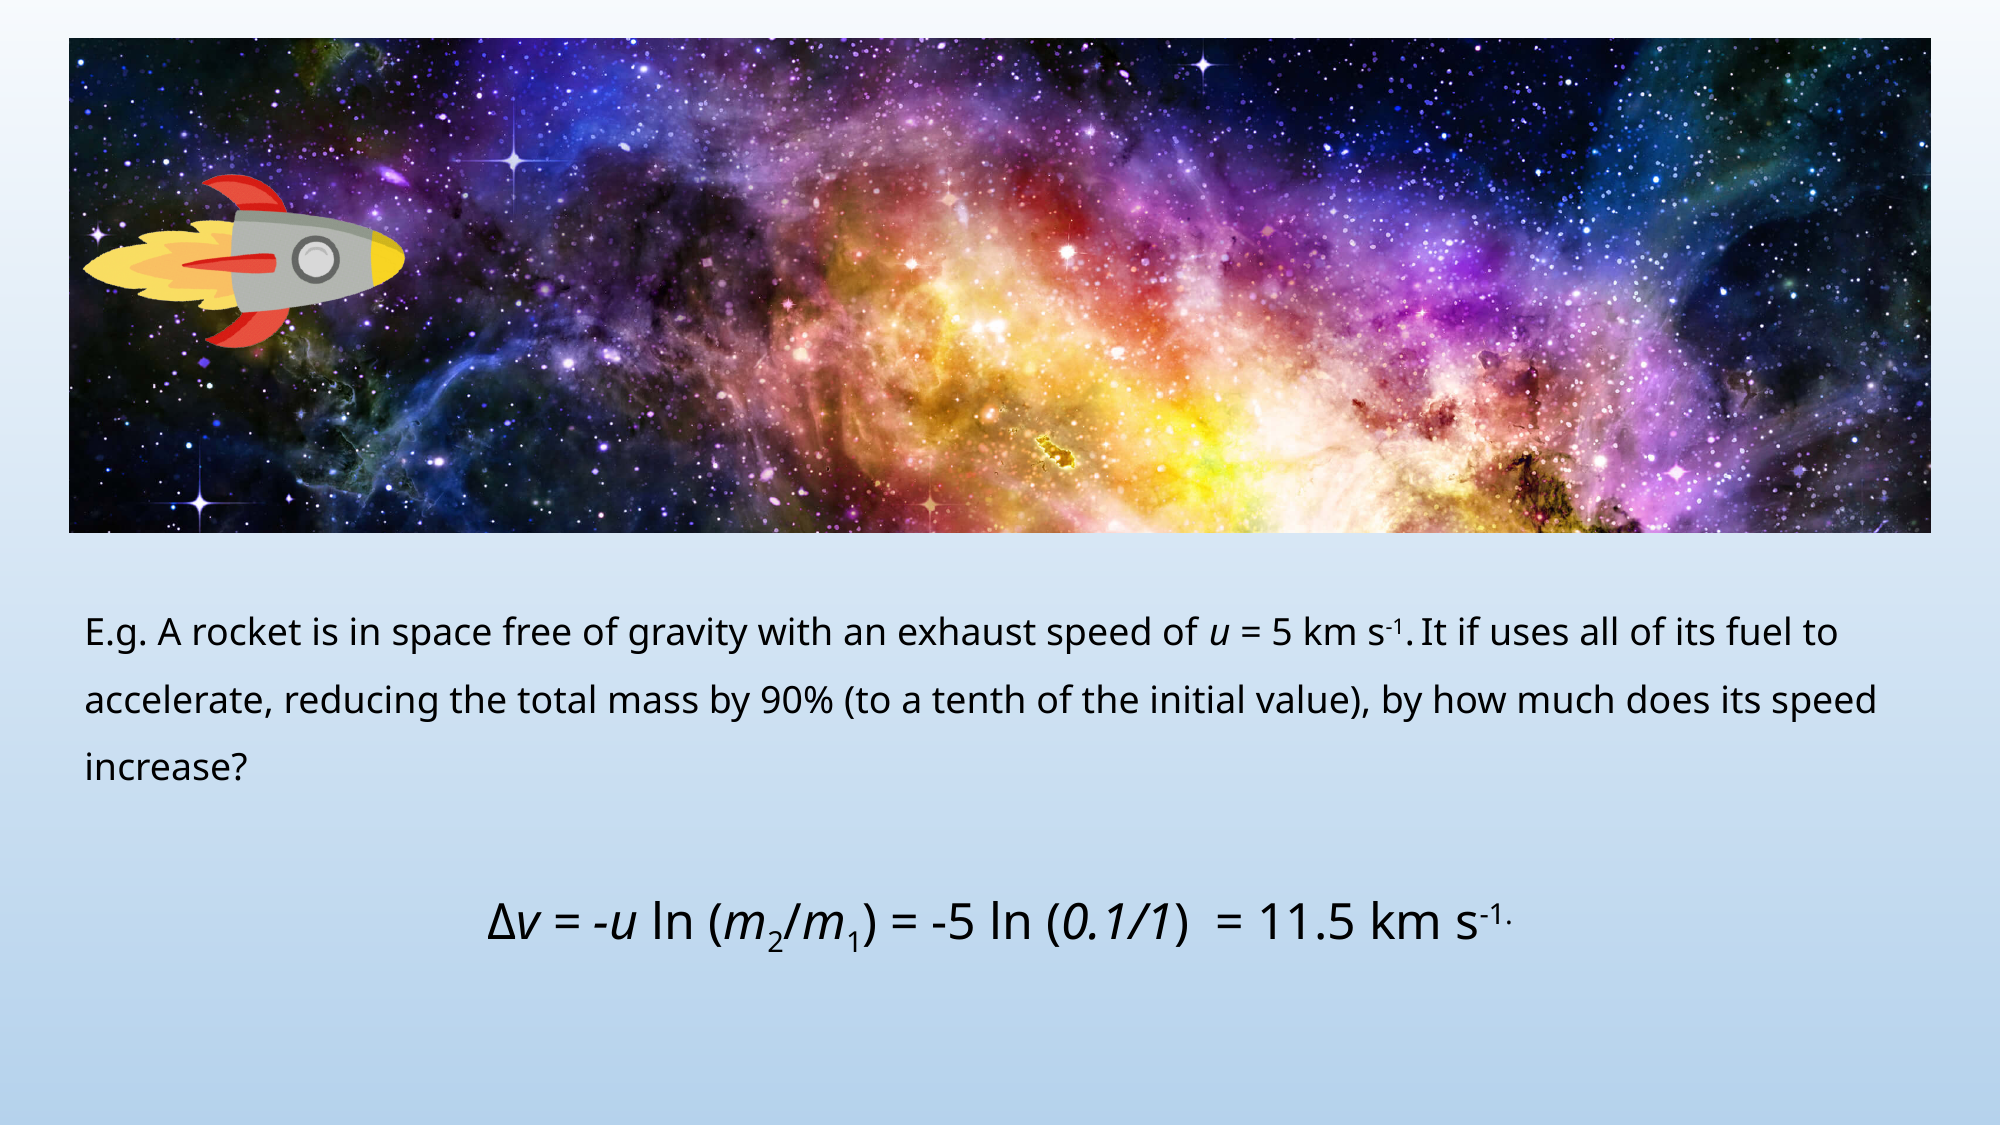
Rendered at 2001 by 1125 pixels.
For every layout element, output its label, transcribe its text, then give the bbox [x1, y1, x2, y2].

text_box E.g. A rocket is in space free of gravity with an exhaust speed of u = 5 km s-1. It if uses all of its fuel to accelerate, reducing the total mass by 90% (to a tenth of the initial value), by how much does its speed increase? Δv = -u ln (m2/m1) = -5 ln (0.1/1) = 11.5 km s-1. [69, 578, 1931, 1101]
picture [0, 0, 1931, 534]
